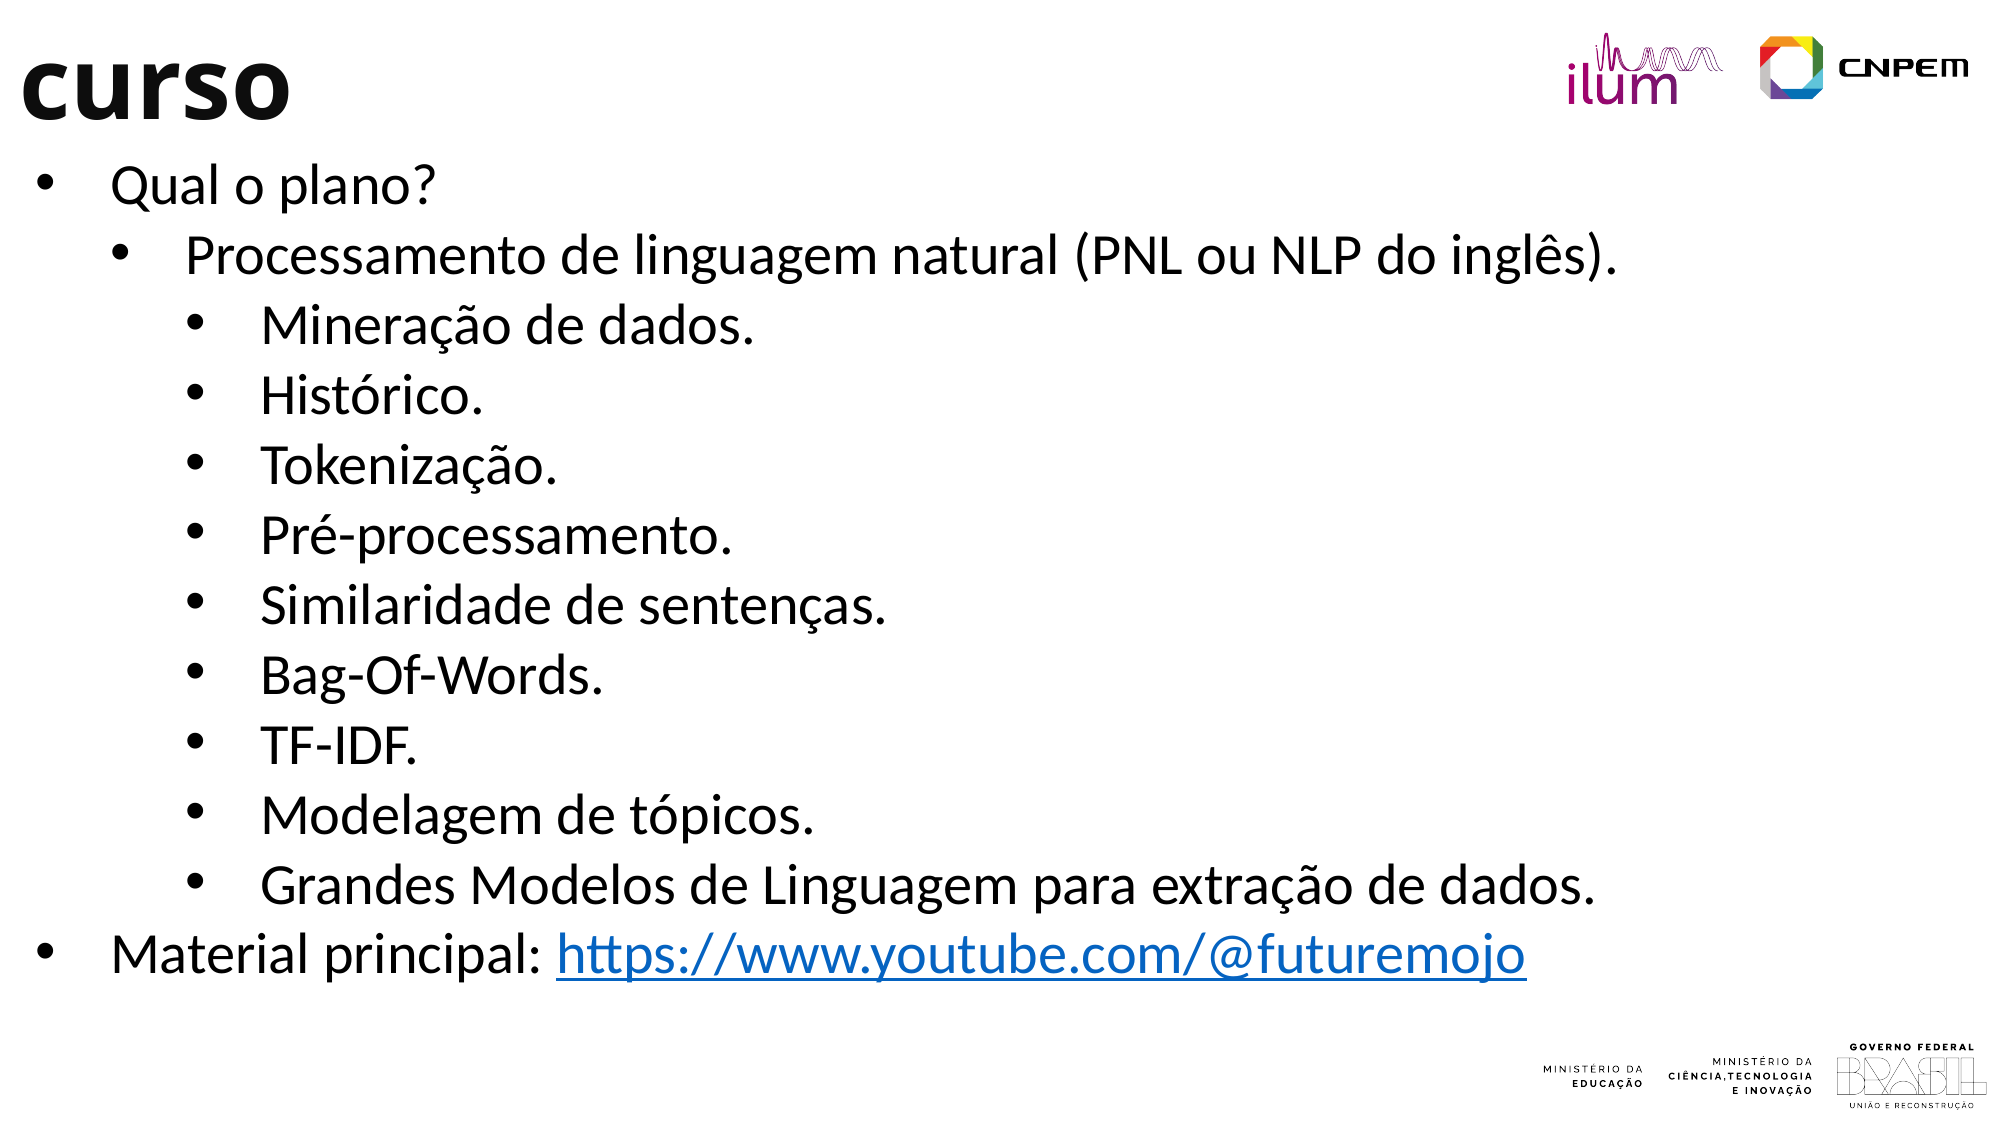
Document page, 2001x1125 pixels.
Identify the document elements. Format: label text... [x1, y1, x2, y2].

picture [1529, 1015, 2000, 1119]
text_box Conteúdo do curso [19, 0, 914, 140]
picture [1545, 6, 1988, 132]
text_box Qual o plano? Processamento de linguagem natural (PNL ou NLP do inglês). Mineração de dados. Histórico. Tokenização. Pré-processamento. Similaridade de sentenças. Bag-Of-Words. TF-IDF. Modelagem de tópicos. Grandes Modelos de Linguagem para extração de dados. Material principal: https://www.youtube.com/@futuremojo [20, 138, 1951, 994]
